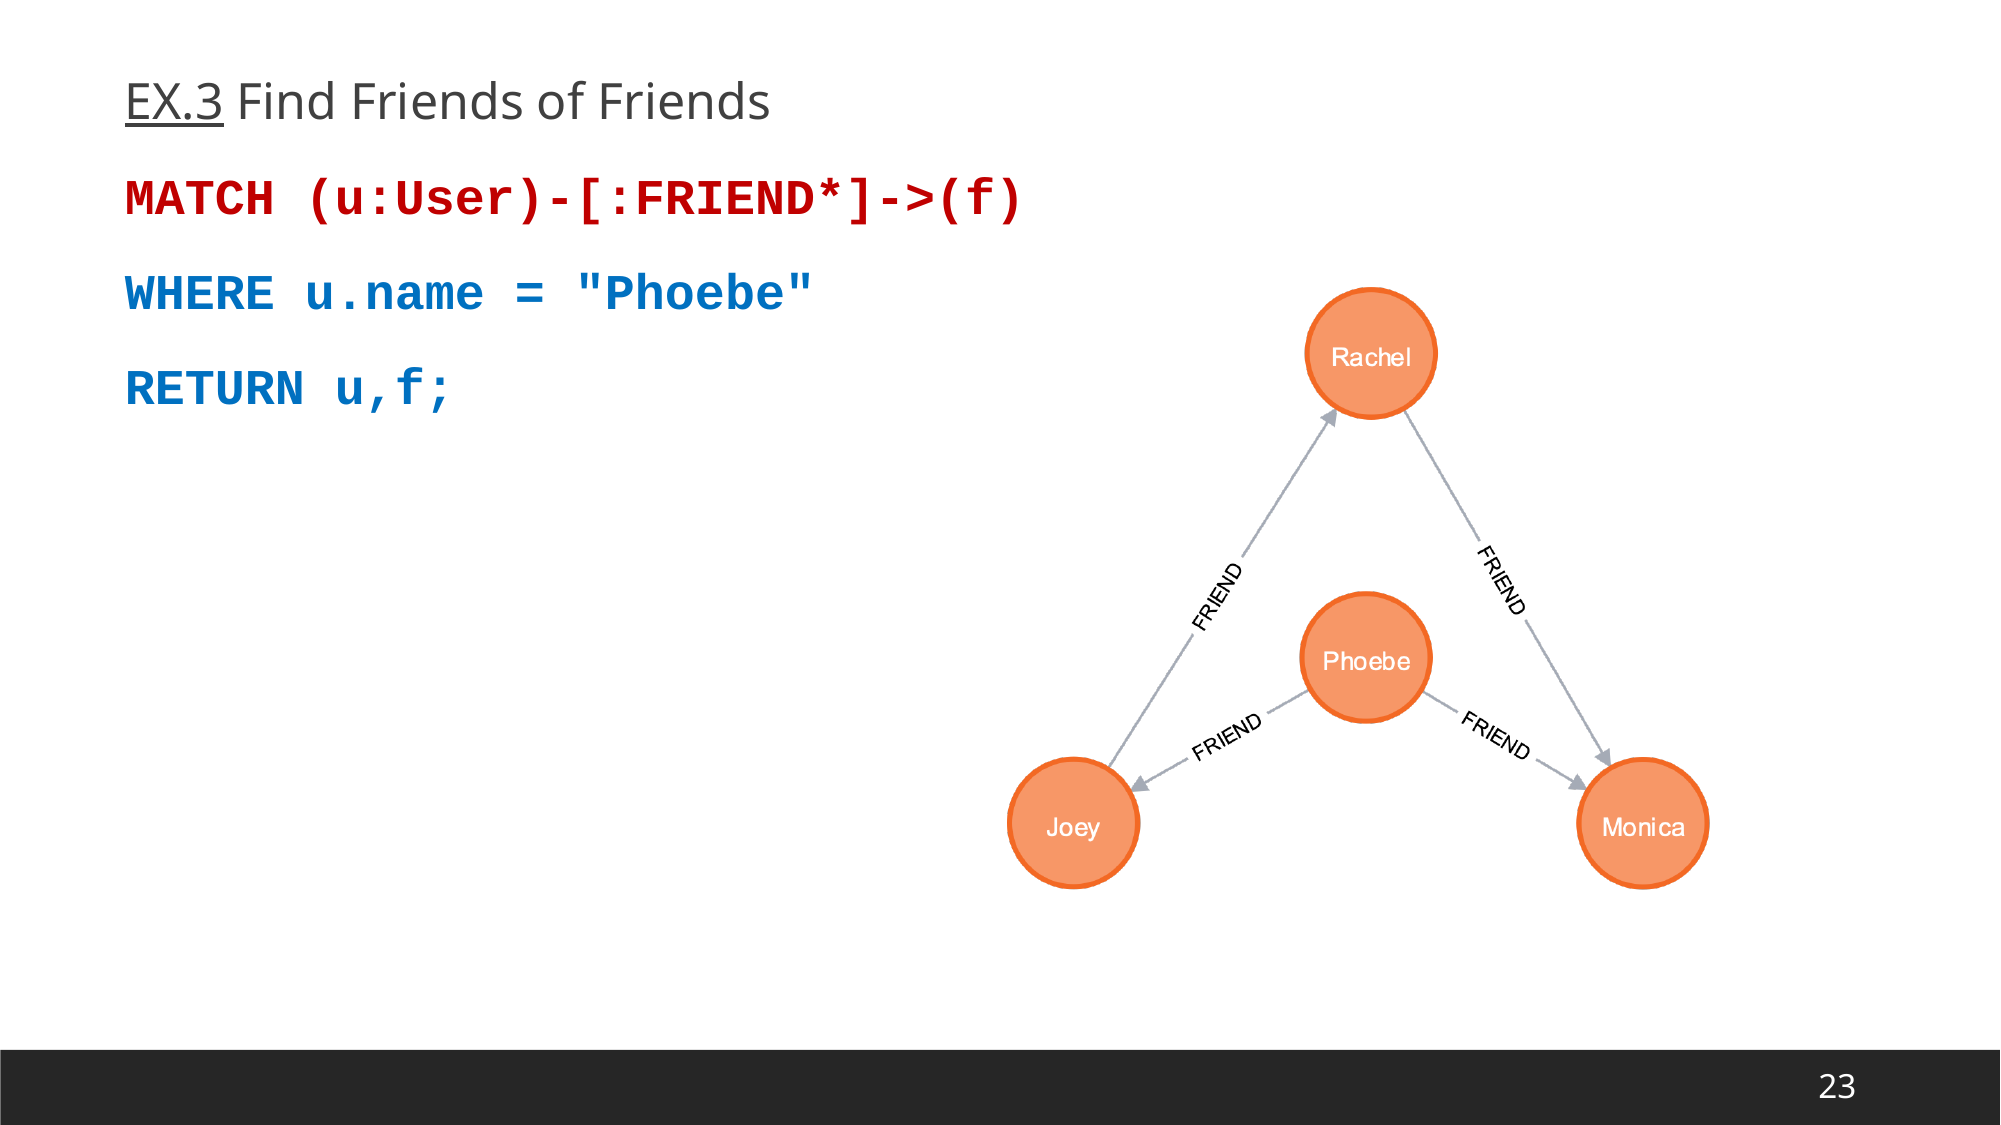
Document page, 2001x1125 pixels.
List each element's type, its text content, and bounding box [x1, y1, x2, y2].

list EX.3 Find Friends of Friends MATCH (u:User)-[:FRIEND*]->(f) WHERE u.name = "Phoebe" RETURN u,f; [109, 55, 1760, 673]
slide_number 23 [1803, 1057, 1932, 1118]
picture [999, 278, 1717, 898]
